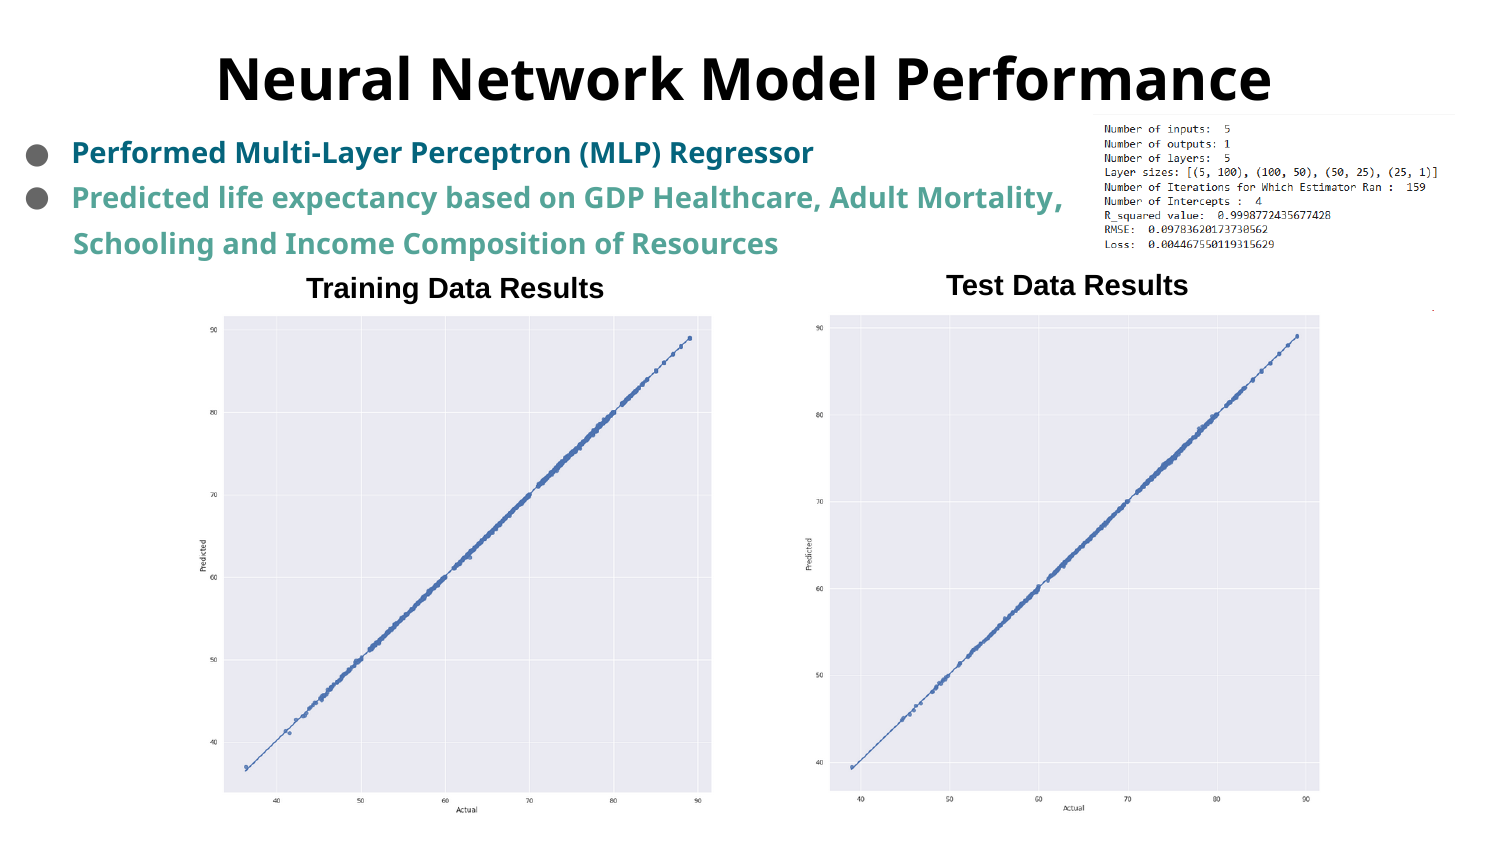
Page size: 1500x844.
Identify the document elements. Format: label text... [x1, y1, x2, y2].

title Neural Network Model Performance [45, 26, 1443, 114]
text_box Test Data Results [692, 258, 1088, 309]
text_box Performed Multi-Layer Perceptron (MLP) Regressor Predicted life expectancy based on GDP Healthcare, Adult Mortality, Schooling and Income Composition of Resources [9, 114, 1091, 311]
picture [801, 113, 1456, 818]
picture [191, 312, 747, 817]
text_box Training Data Results [80, 262, 799, 312]
